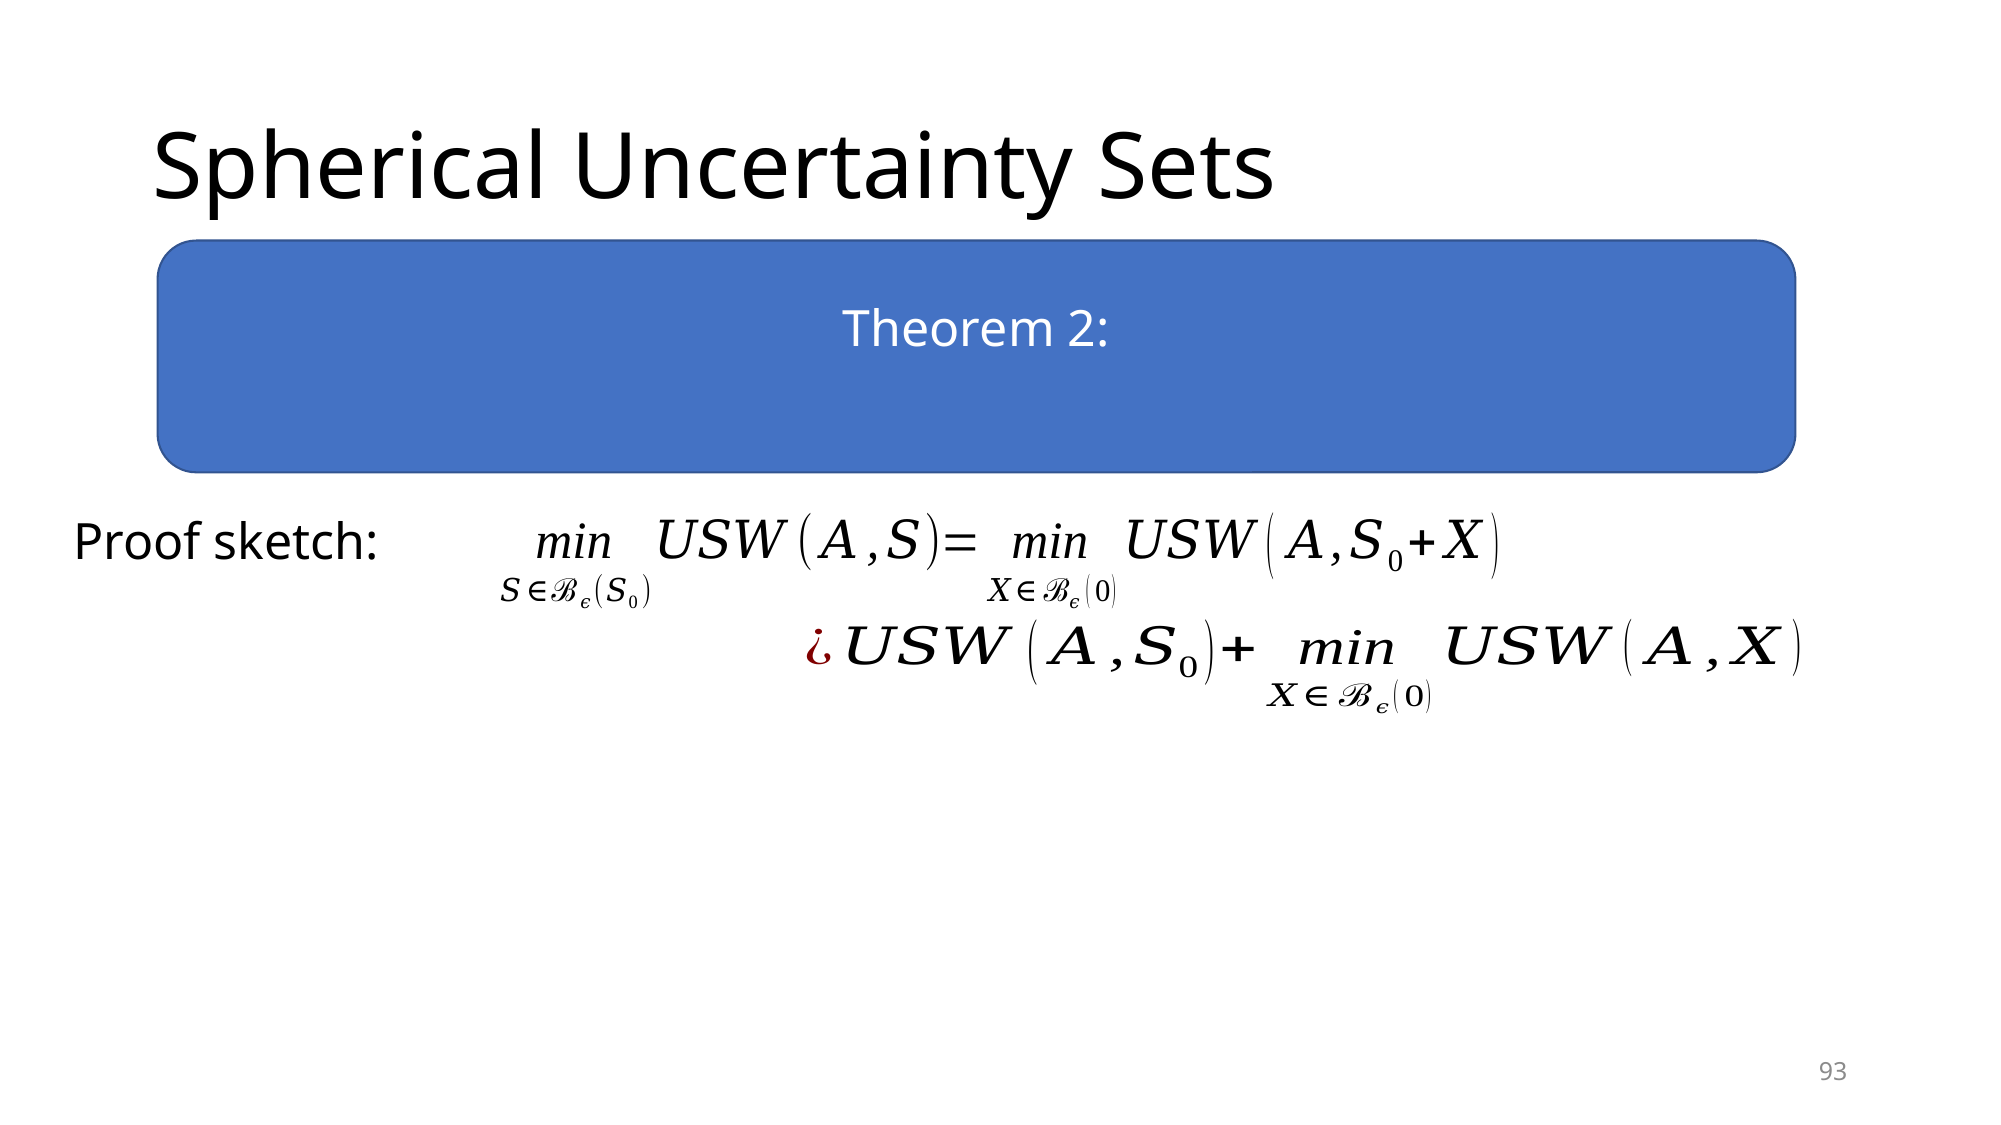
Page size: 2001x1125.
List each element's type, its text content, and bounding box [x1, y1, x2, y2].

title Spherical Uncertainty Sets [137, 59, 1863, 278]
text_box Proof sketch: [13, 501, 439, 577]
slide_number 93 [1412, 1042, 1863, 1103]
